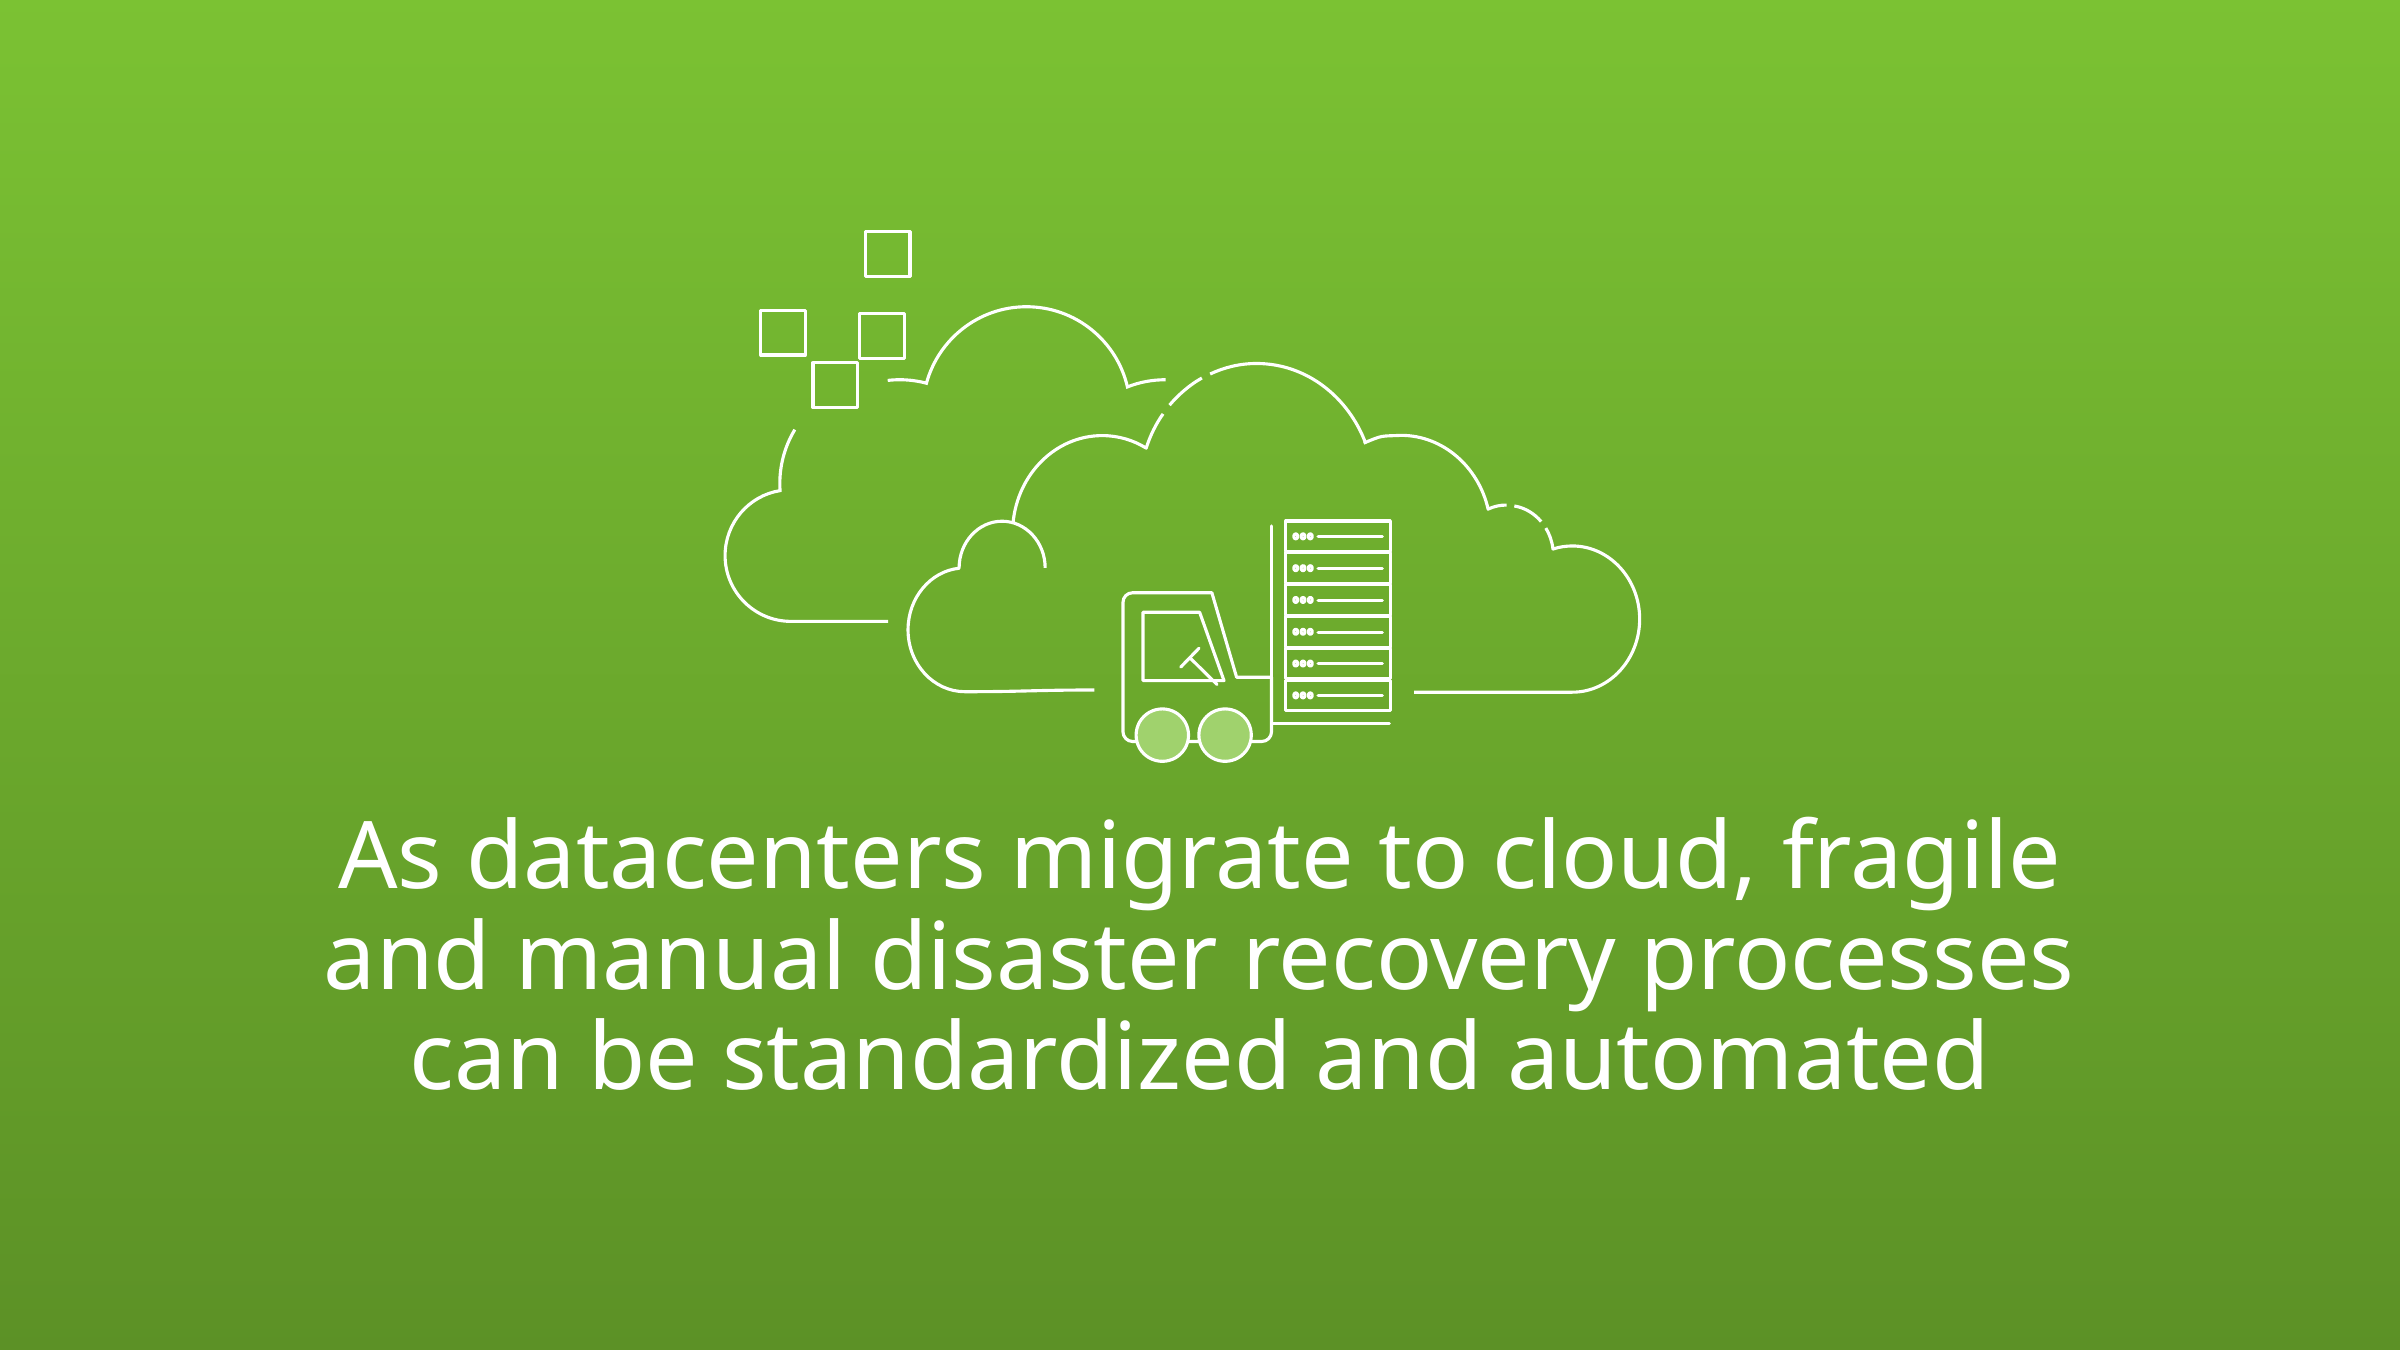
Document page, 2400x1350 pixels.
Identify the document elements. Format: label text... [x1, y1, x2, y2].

text_box As datacenters migrate to cloud, fragile and manual disaster recovery processes can be standardized and automated [300, 800, 2100, 1118]
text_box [1122, 520, 1391, 762]
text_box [721, 227, 1640, 693]
